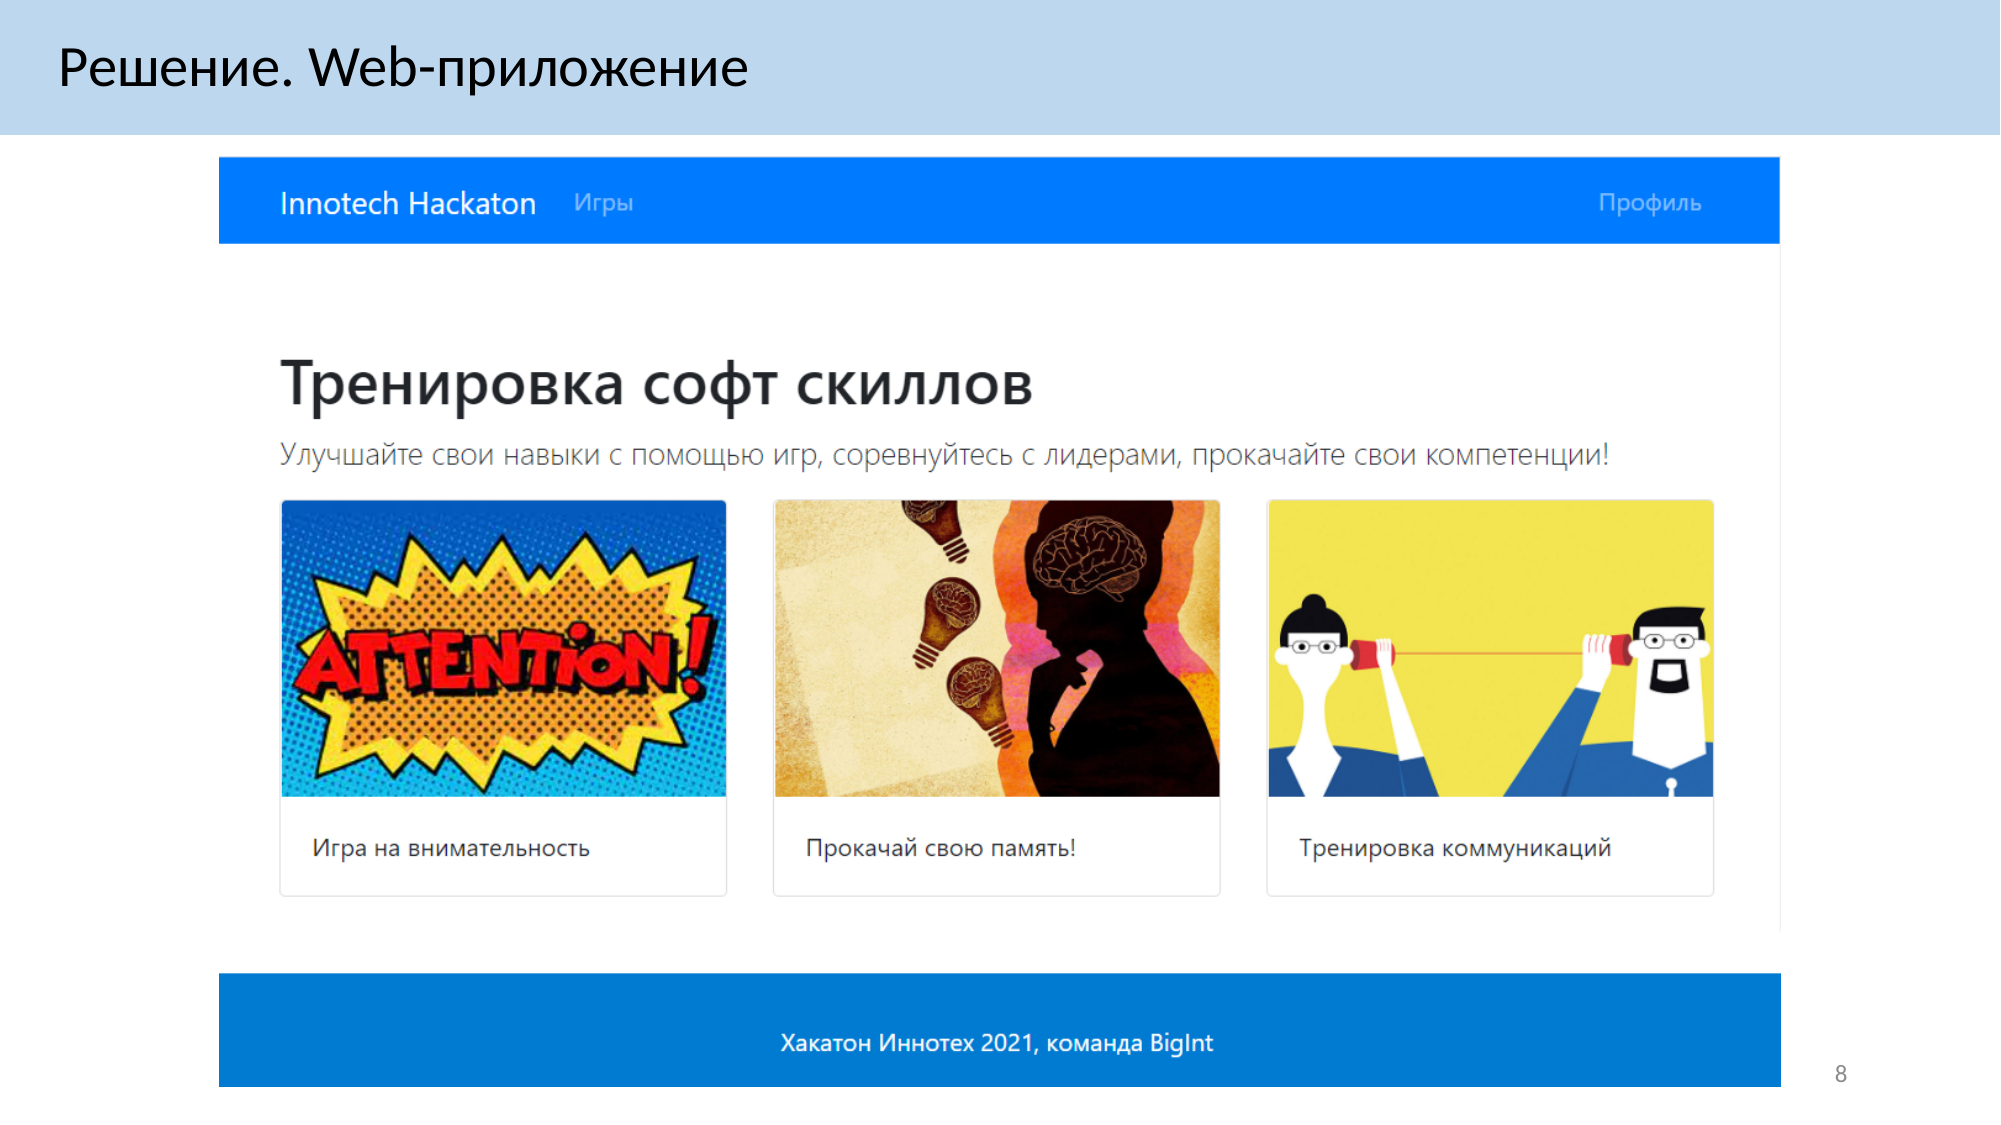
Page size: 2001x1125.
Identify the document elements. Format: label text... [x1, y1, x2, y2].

picture [219, 155, 1781, 1087]
text_box [0, 0, 2000, 136]
slide_number 8 [1412, 1042, 1863, 1103]
text_box Решение. Web-приложение [44, 20, 1134, 116]
